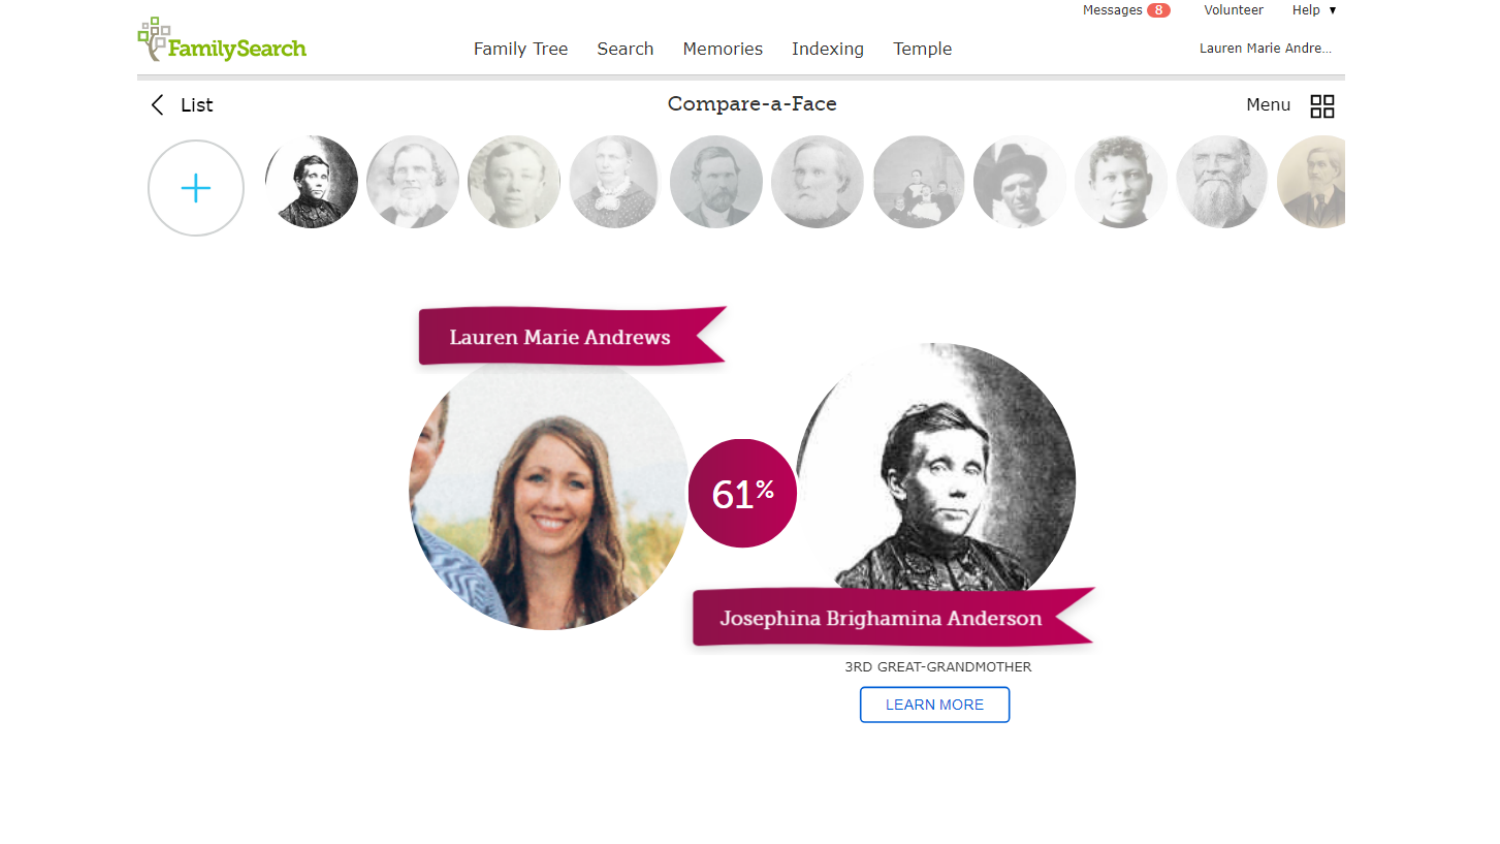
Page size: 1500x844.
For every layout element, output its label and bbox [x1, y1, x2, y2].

picture [99, 0, 1372, 844]
